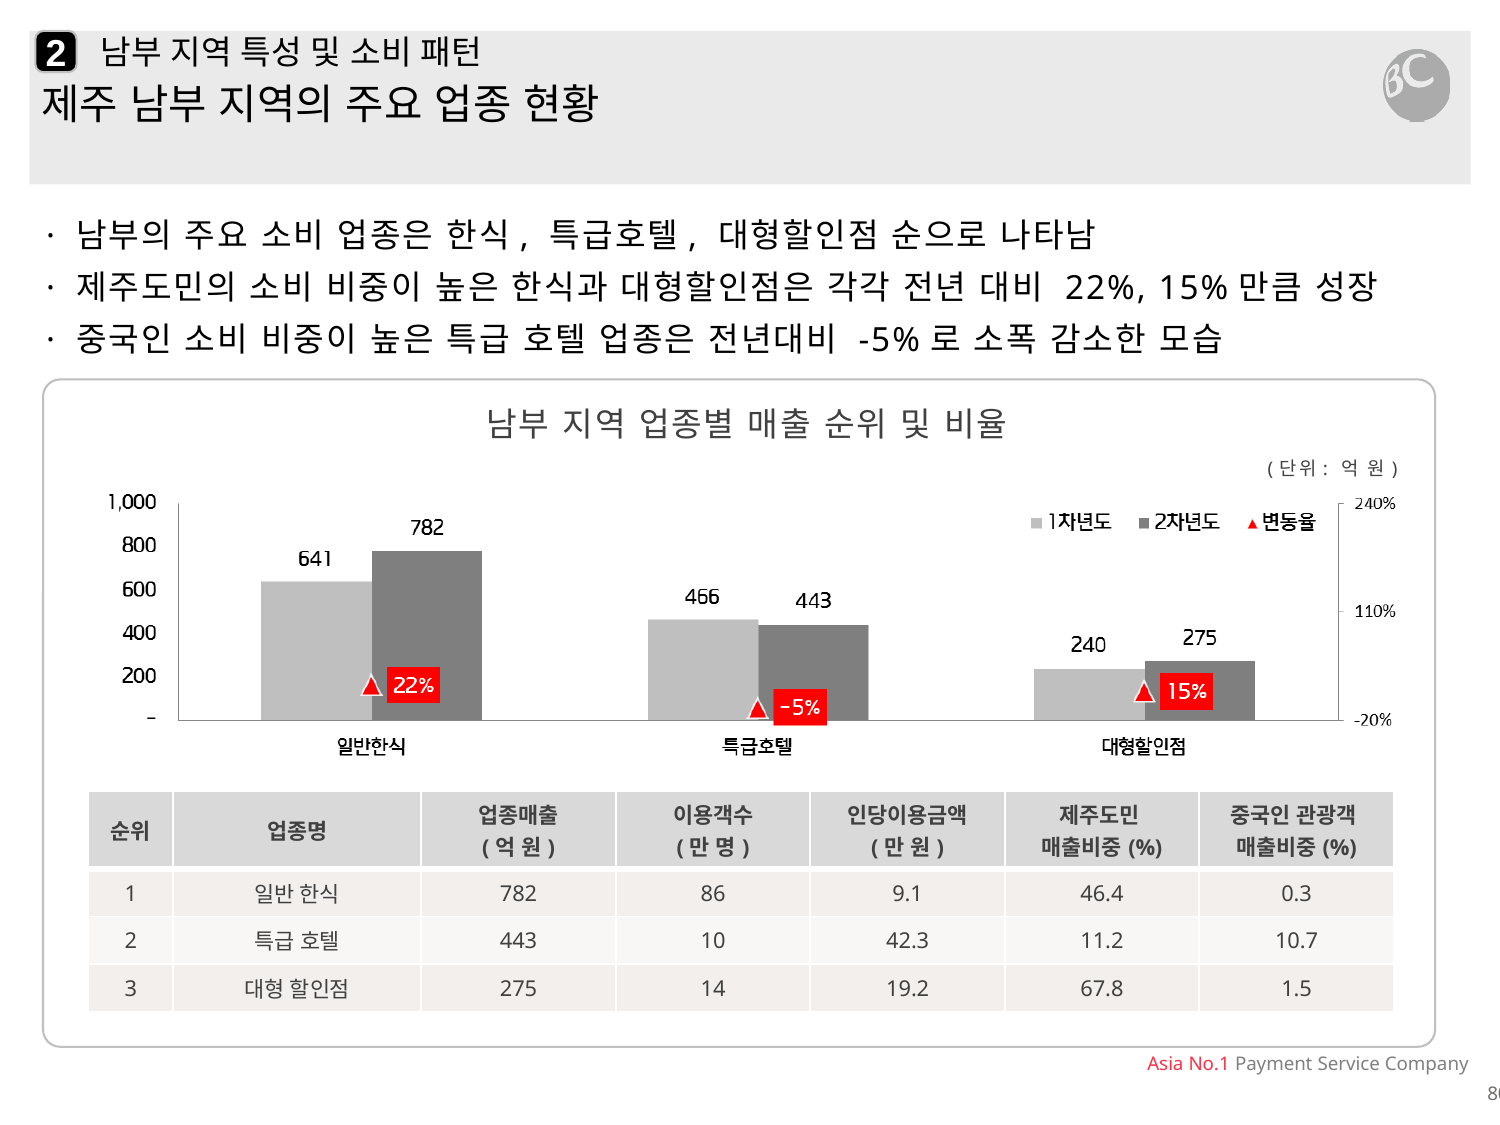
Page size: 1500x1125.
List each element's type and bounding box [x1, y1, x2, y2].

text_box [33, 28, 79, 75]
picture [52, 491, 1398, 763]
list [41, 83, 1376, 131]
text_box [23, 190, 1436, 1048]
title [37, 30, 1372, 76]
picture [1383, 49, 1450, 122]
